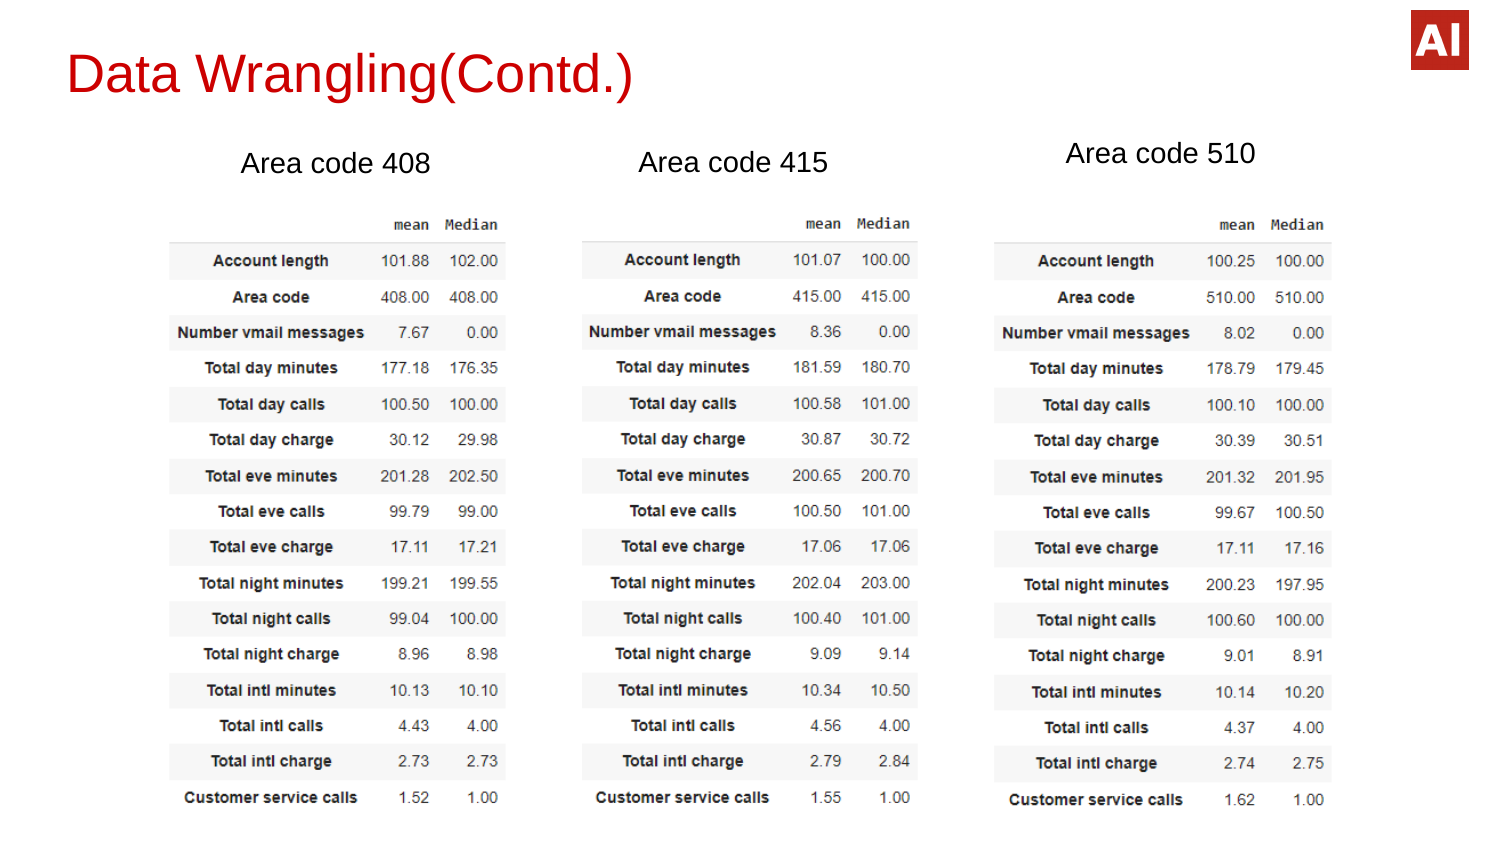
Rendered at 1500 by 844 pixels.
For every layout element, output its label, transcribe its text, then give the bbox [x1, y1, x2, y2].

picture [1411, 10, 1469, 70]
text_box Area code 408 [225, 129, 509, 195]
picture [166, 207, 510, 819]
text_box Area code 510 [1050, 119, 1334, 185]
picture [582, 207, 921, 819]
text_box Area code 415 [623, 128, 907, 194]
picture [992, 207, 1334, 819]
title Data Wrangling(Contd.) [51, 23, 1449, 117]
